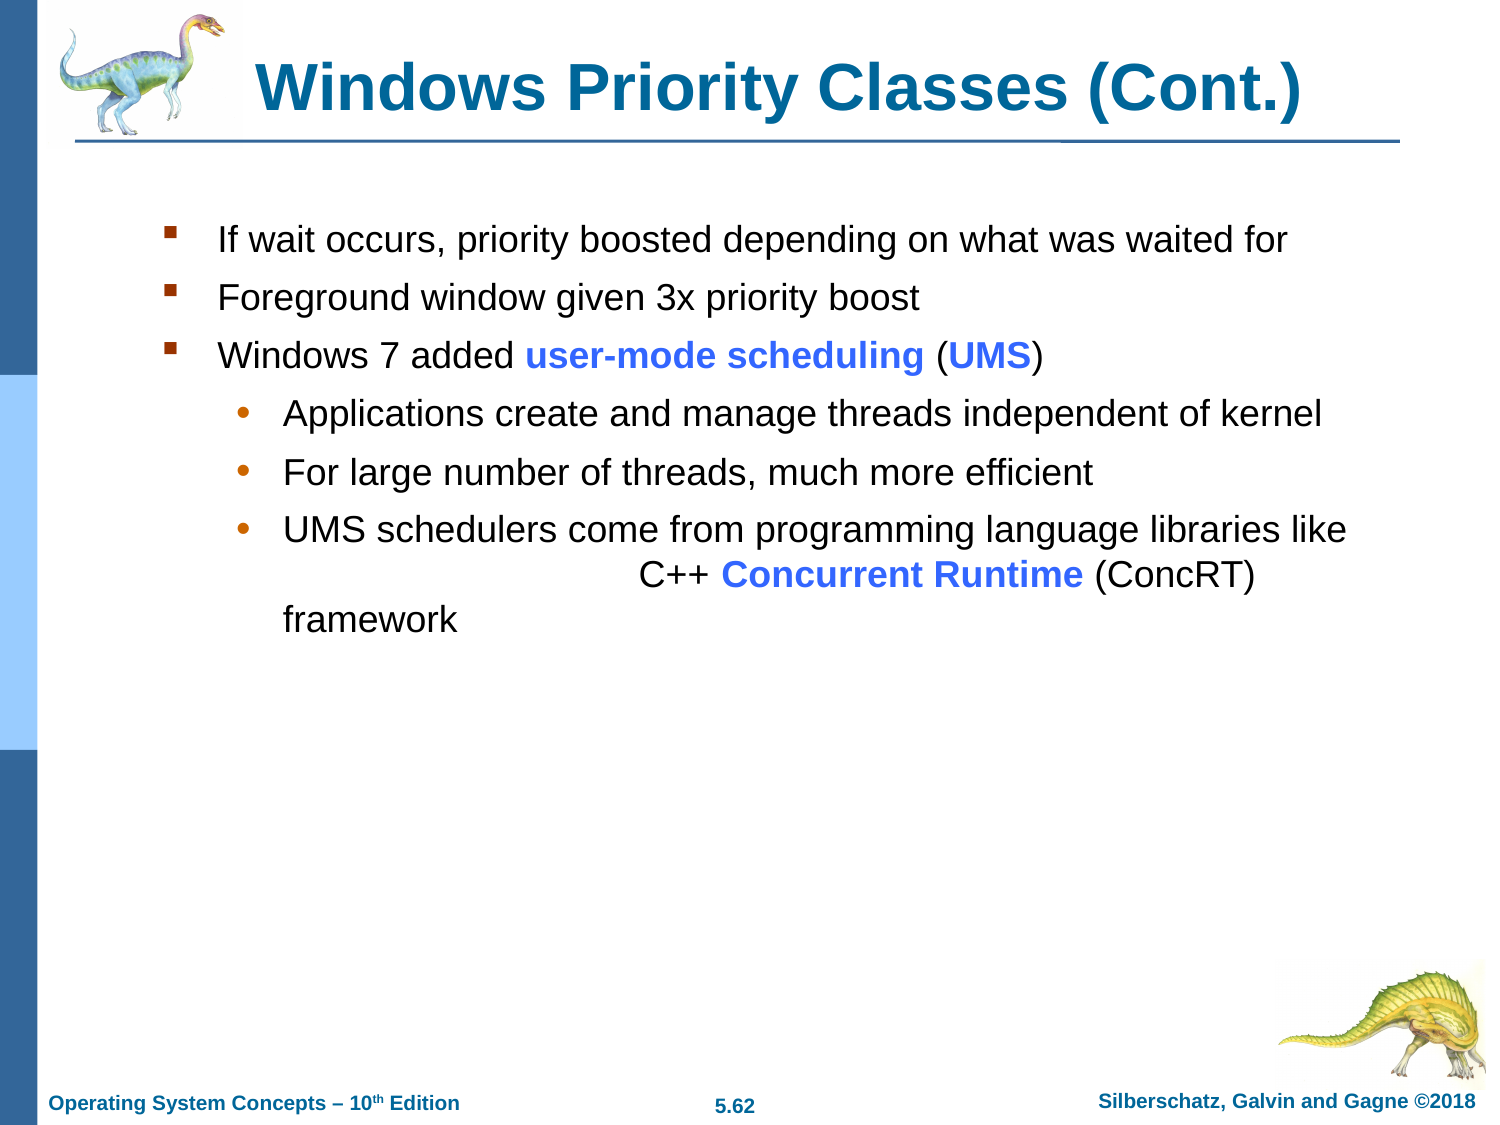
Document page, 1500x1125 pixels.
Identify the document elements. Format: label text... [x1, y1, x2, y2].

picture [1275, 959, 1486, 1090]
title Windows Priority Classes (Cont.) [104, 36, 1455, 132]
picture [46, 0, 243, 149]
list If wait occurs, priority boosted depending on what was waited for Foreground window given 3x priority boost Windows 7 added user-mode scheduling (UMS) Applications create and manage threads independent of kernel For large number of threads, much more efficient UMS schedulers come from programming language libraries like C++ Concurrent Runtime (ConcRT) framework [146, 154, 1429, 898]
